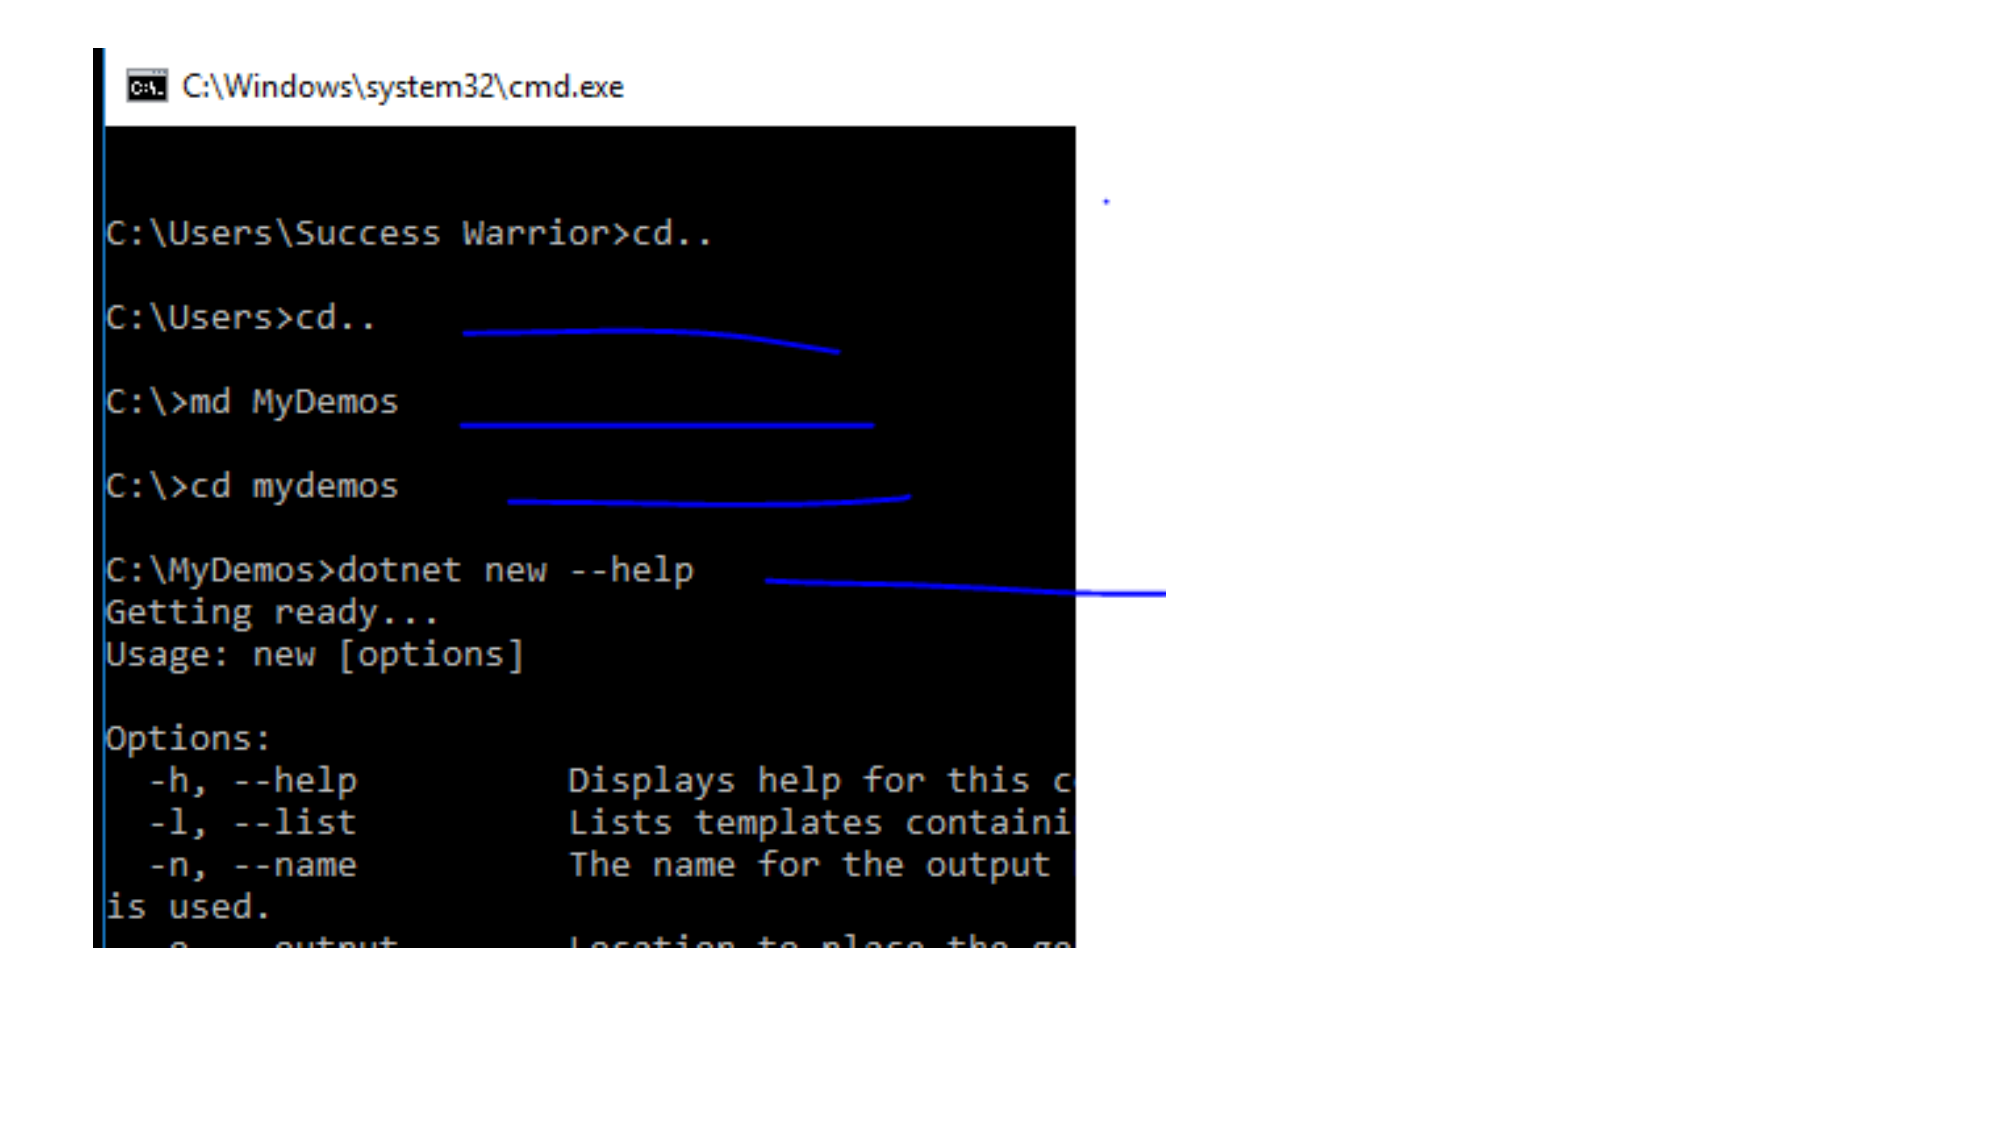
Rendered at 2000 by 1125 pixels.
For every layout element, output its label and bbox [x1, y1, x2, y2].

picture [93, 48, 1166, 948]
